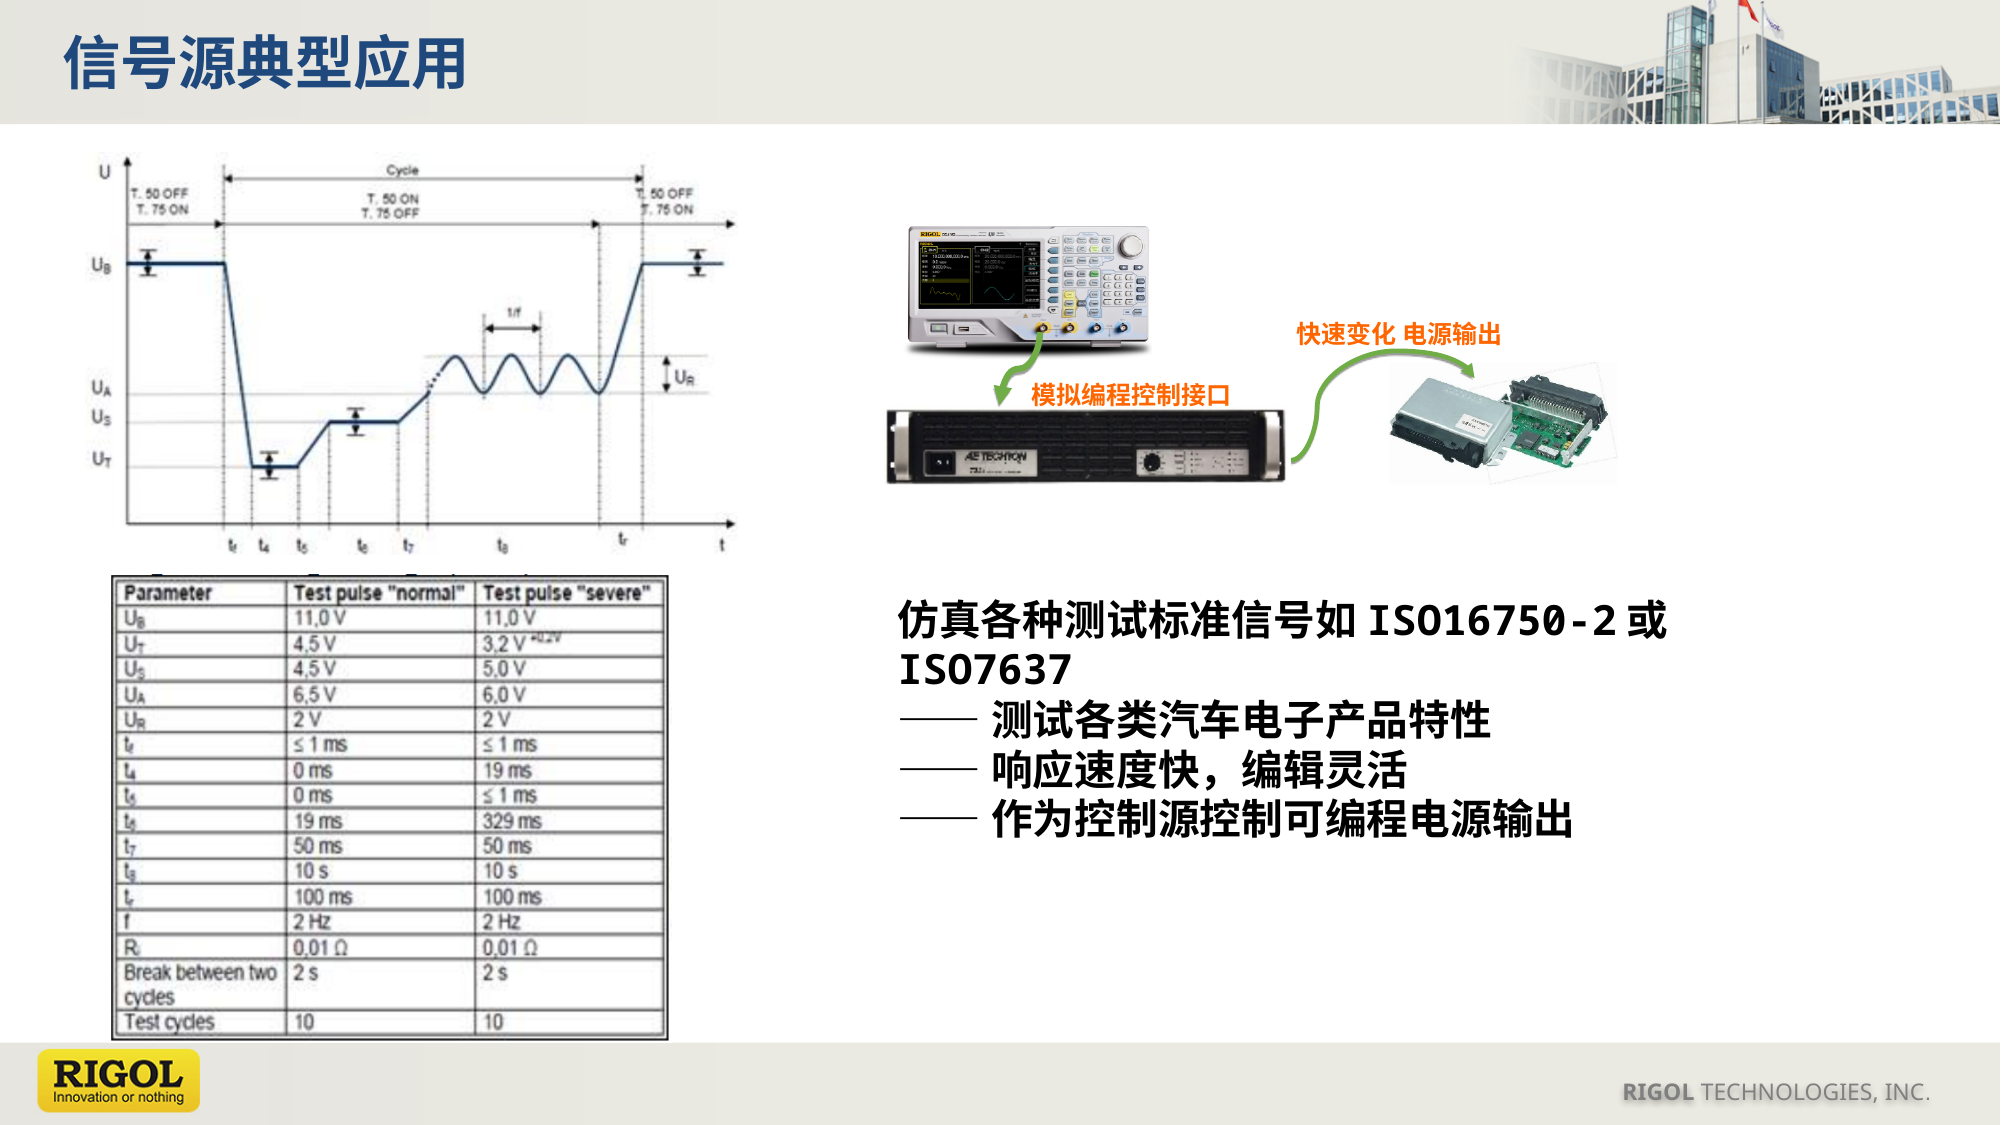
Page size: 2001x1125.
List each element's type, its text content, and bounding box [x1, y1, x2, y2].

text_box 仿真各种测试标准信号如ISO16750-2或ISO7637 ——测试各类汽车电子产品特性 ——响应速度快，编辑灵活 ——作为控制源控制可编程电源输出 [882, 585, 1821, 851]
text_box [882, 222, 1619, 493]
picture [0, 1, 2000, 1125]
list 信号源典型应用 [47, 19, 1324, 114]
